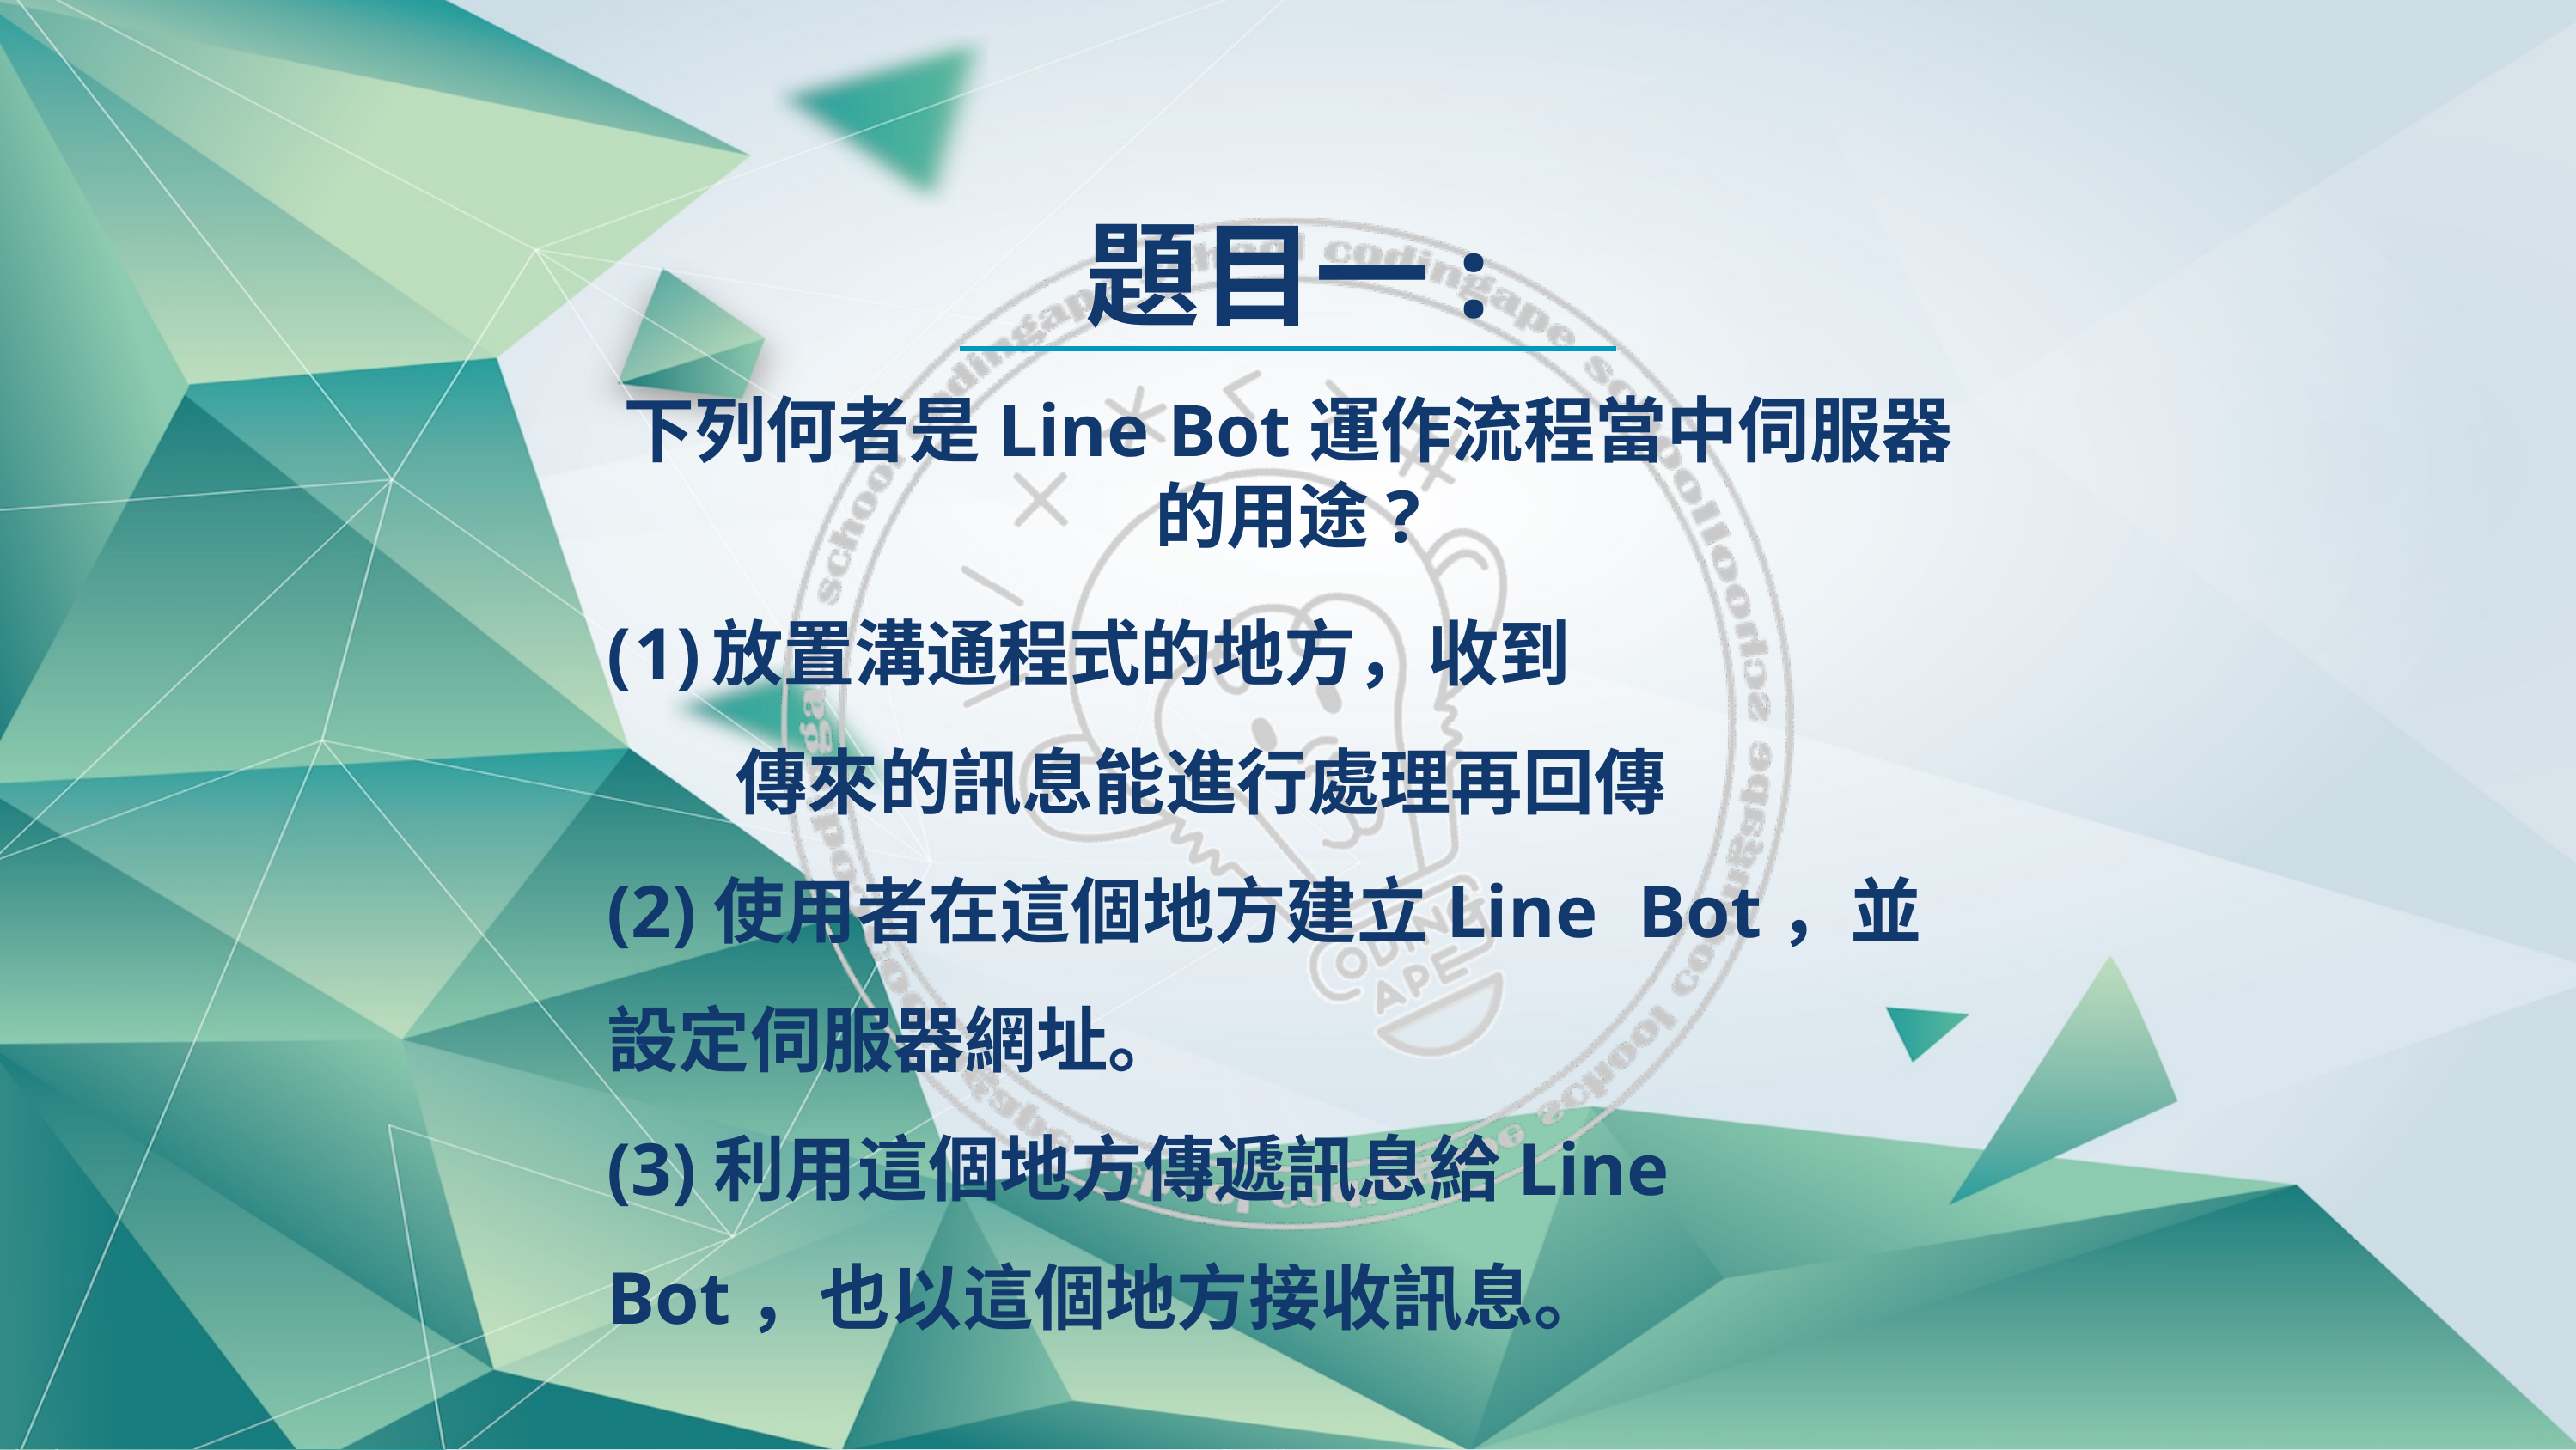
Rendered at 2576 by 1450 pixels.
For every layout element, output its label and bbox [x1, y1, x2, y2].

text_box [594, 196, 1982, 1353]
picture [0, 0, 2576, 1450]
